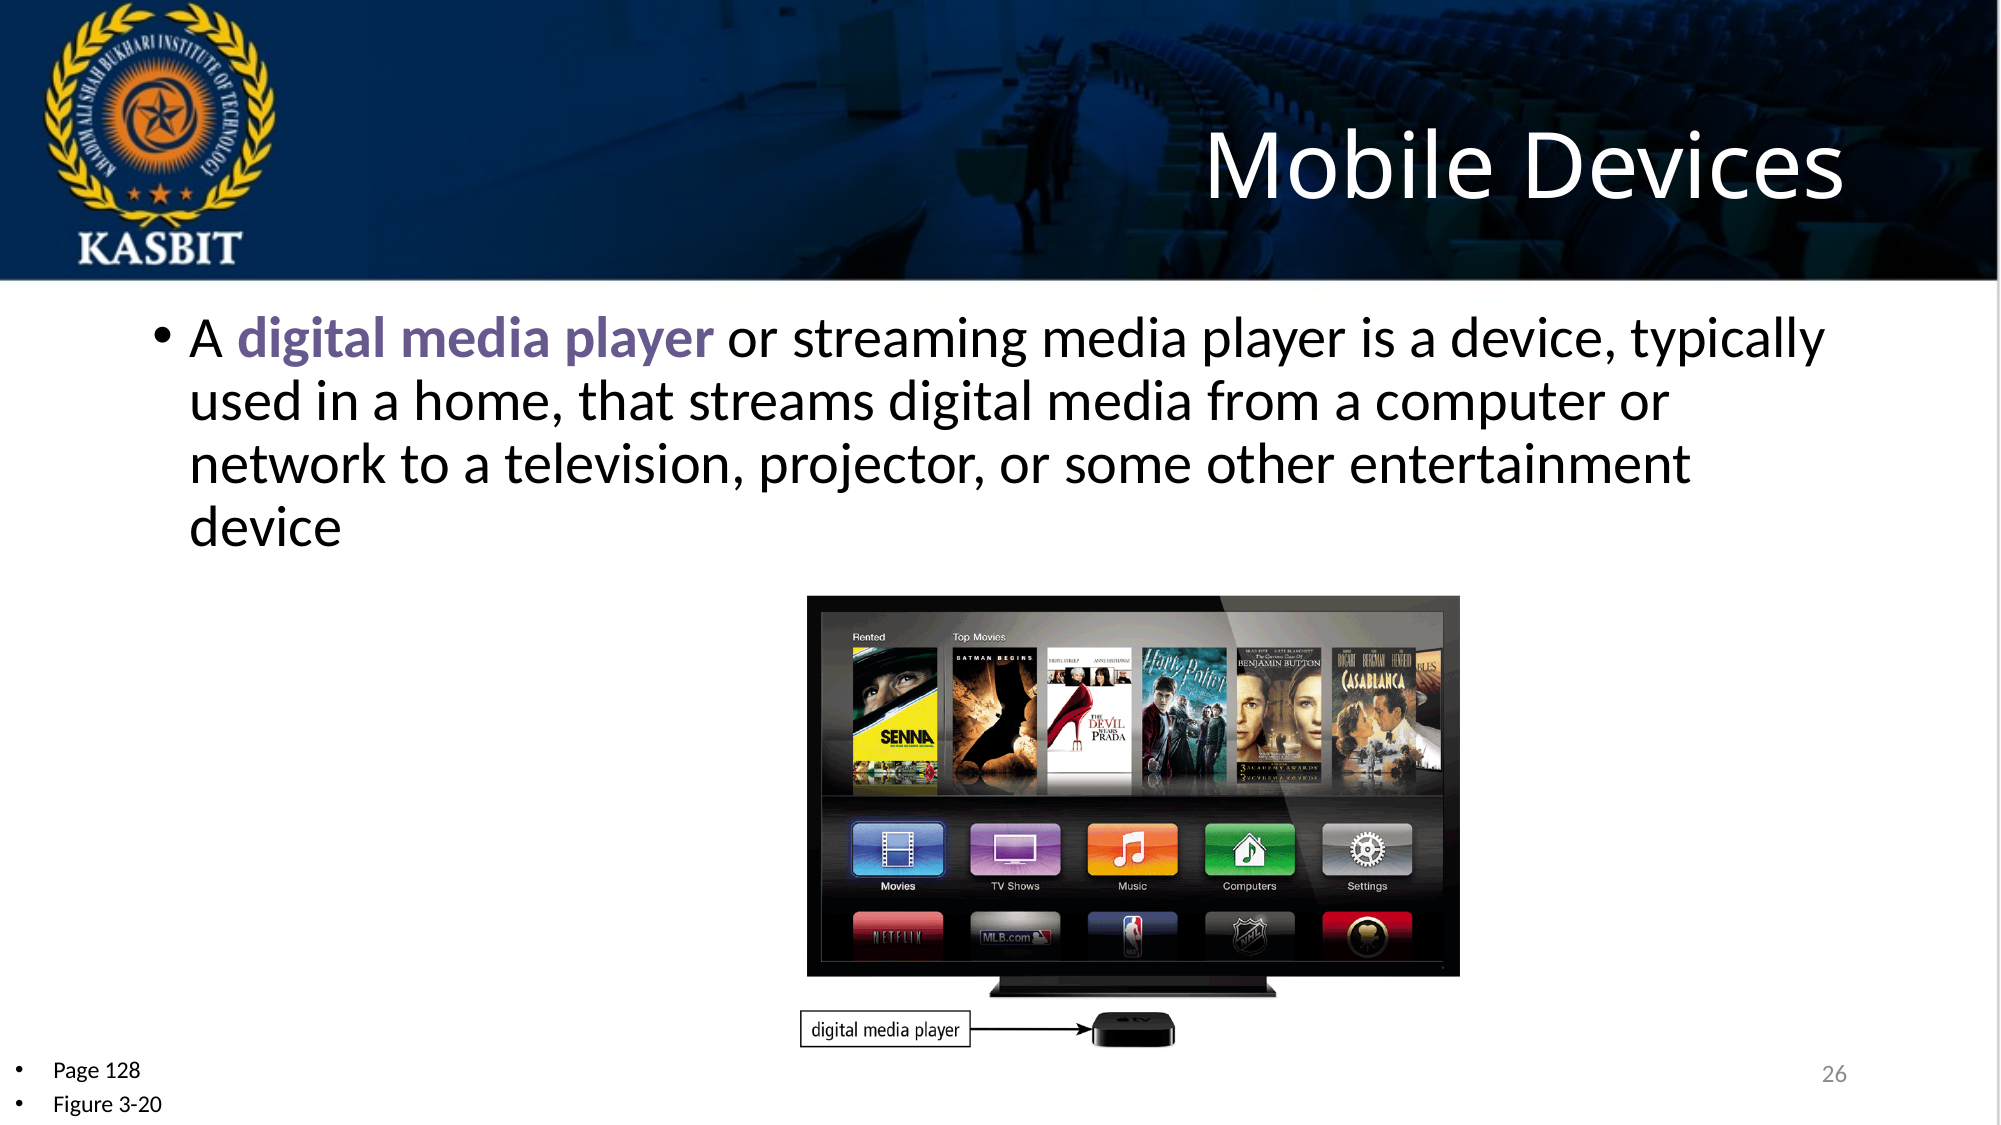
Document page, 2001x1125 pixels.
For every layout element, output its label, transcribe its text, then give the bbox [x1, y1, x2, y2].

footer [662, 1042, 1338, 1103]
slide_number 26 [1412, 1042, 1863, 1103]
picture [0, 0, 2001, 1125]
title Mobile Devices [137, 59, 1863, 278]
list A digital media player or streaming media player is a device, typically used in a home, that streams digital media from a computer or network to a television, projector, or some other entertainment device [137, 299, 1863, 1014]
list Page 128 Figure 3-20 [0, 1050, 367, 1125]
